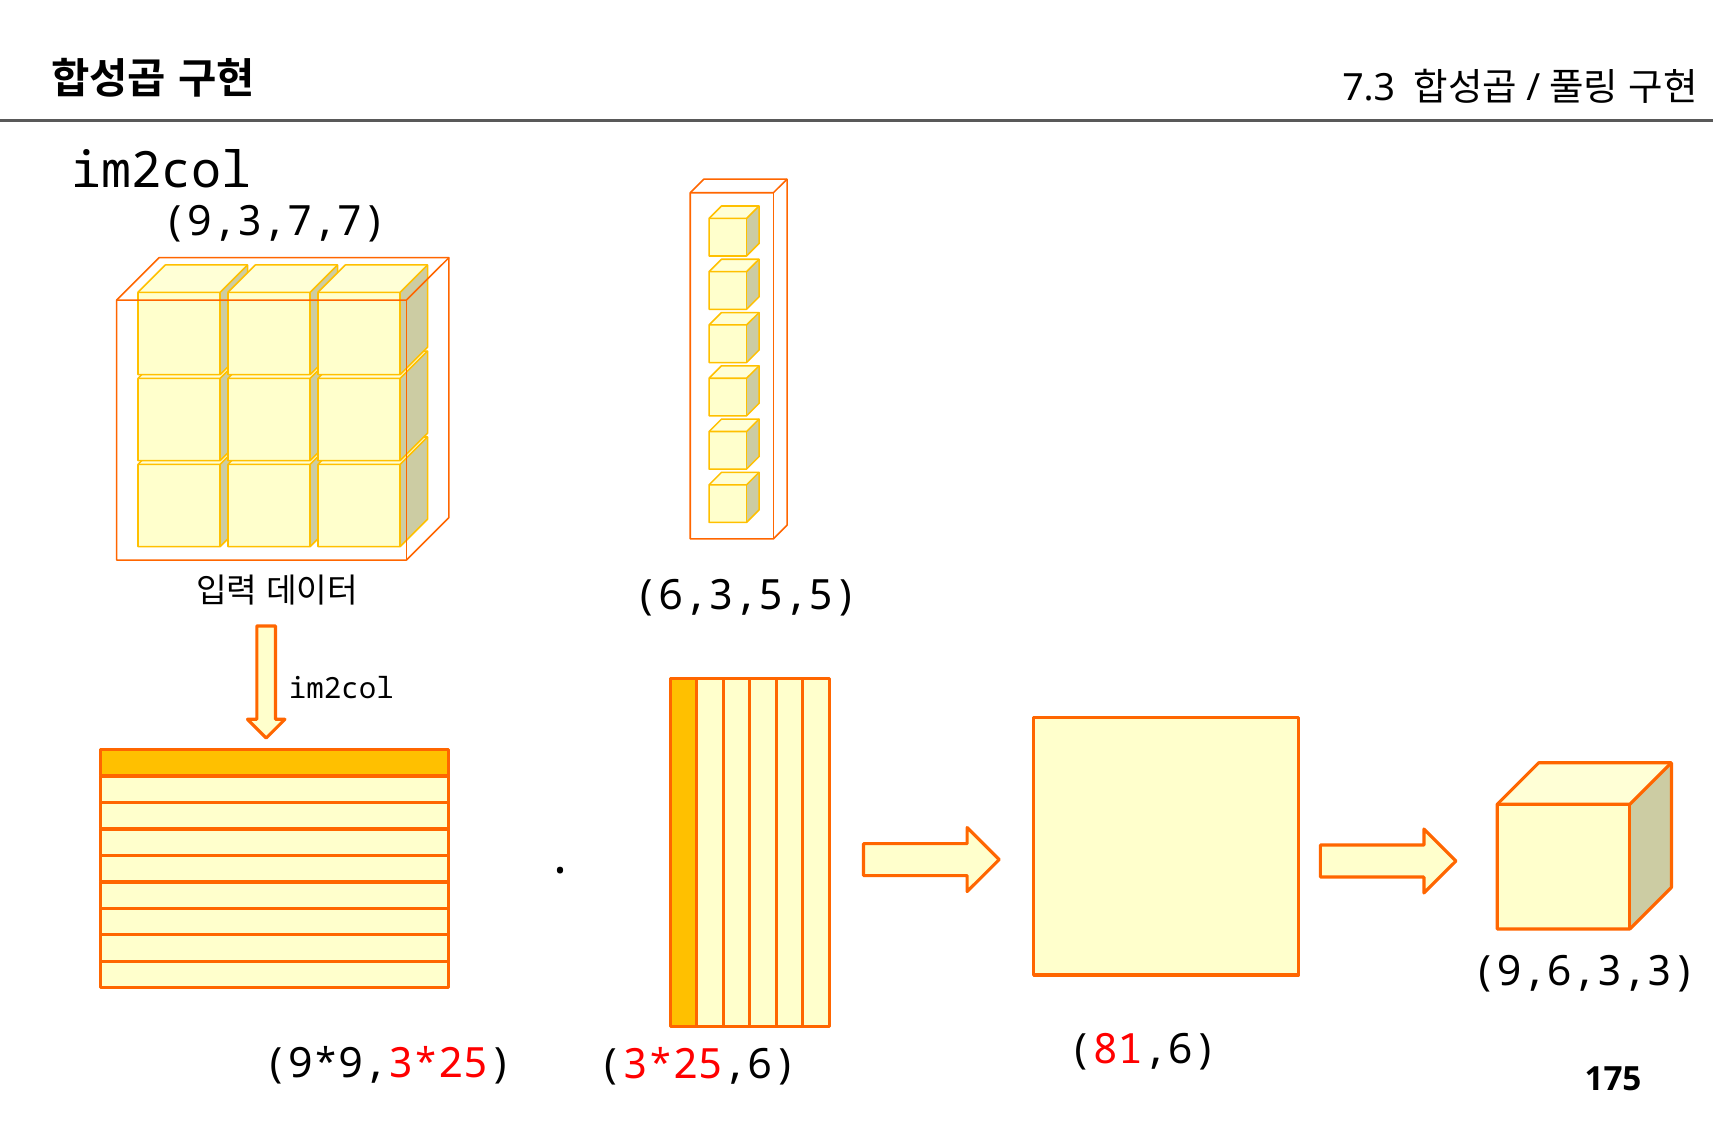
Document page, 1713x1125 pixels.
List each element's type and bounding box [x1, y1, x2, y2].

text_box [248, 1027, 528, 1093]
text_box [1032, 715, 1301, 977]
text_box [1495, 760, 1674, 932]
text_box [618, 560, 873, 625]
text_box [582, 1029, 813, 1095]
text_box [530, 815, 590, 891]
text_box [670, 678, 830, 1027]
text_box [1457, 936, 1712, 1002]
text_box [98, 747, 451, 990]
text_box [56, 129, 402, 251]
text_box [861, 825, 1002, 894]
text_box [245, 623, 409, 741]
text_box [916, 44, 1713, 111]
text_box [114, 255, 452, 617]
text_box [688, 177, 790, 542]
text_box [11, 13, 803, 105]
text_box [1053, 1014, 1233, 1080]
text_box [1318, 827, 1459, 895]
